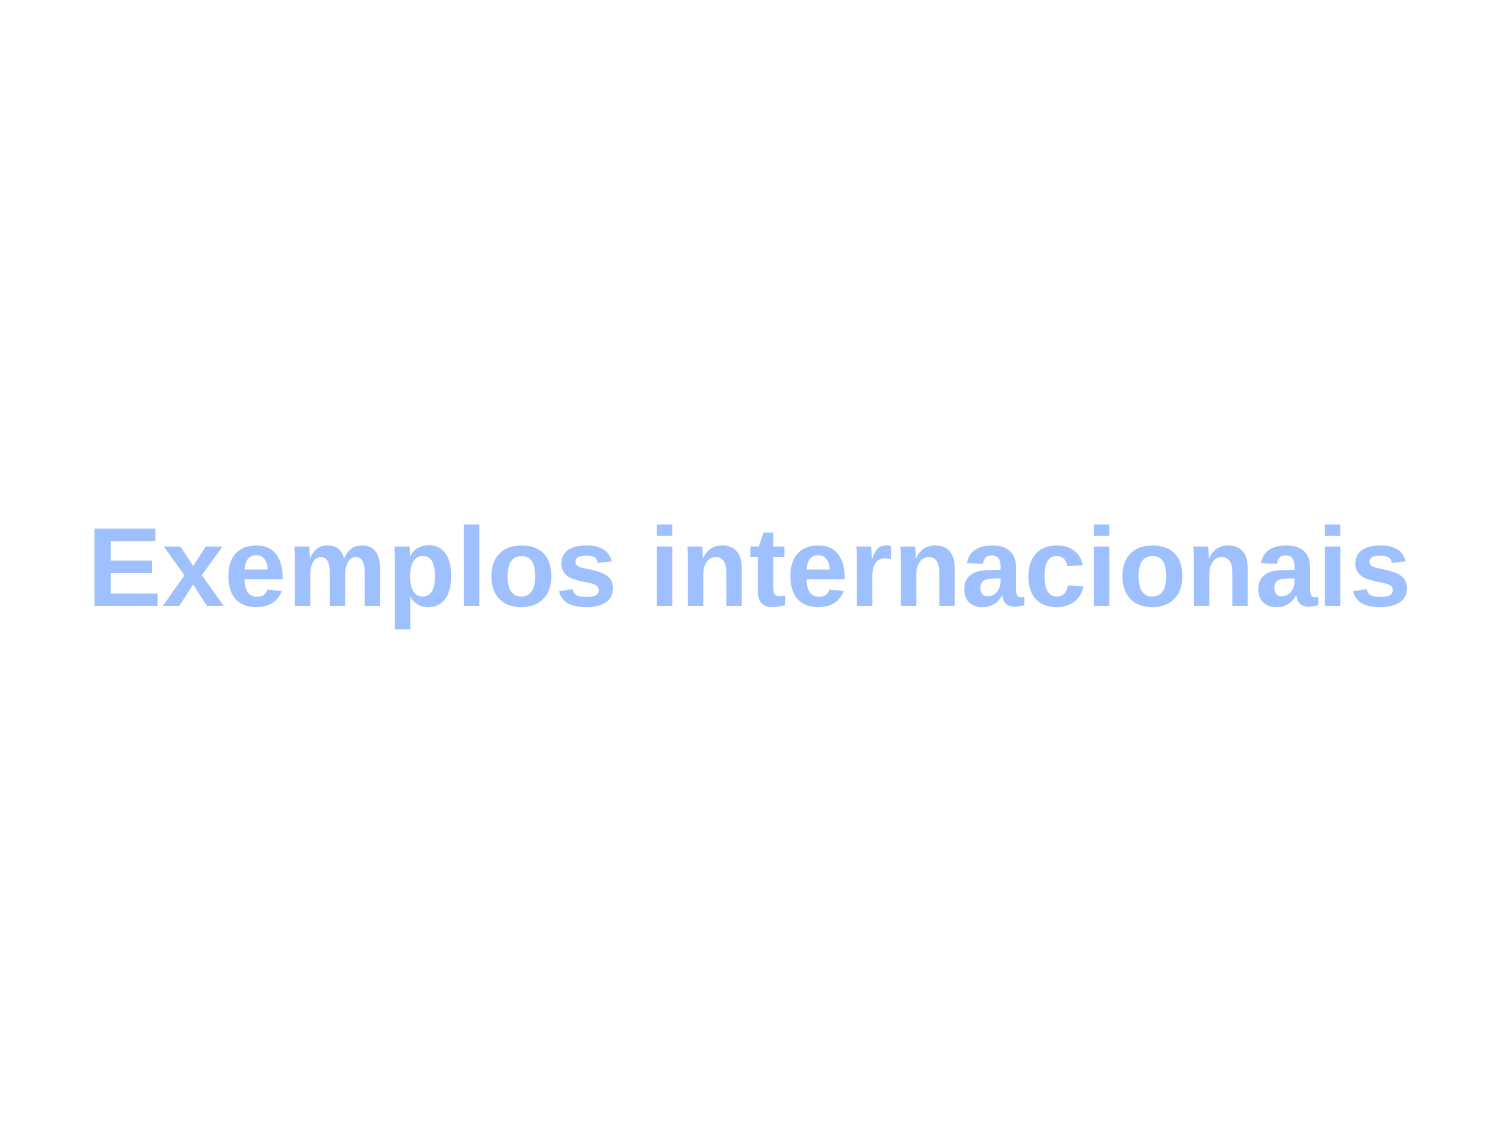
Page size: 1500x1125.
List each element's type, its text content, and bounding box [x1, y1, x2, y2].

text_box Exemplos internacionais [72, 486, 1428, 637]
